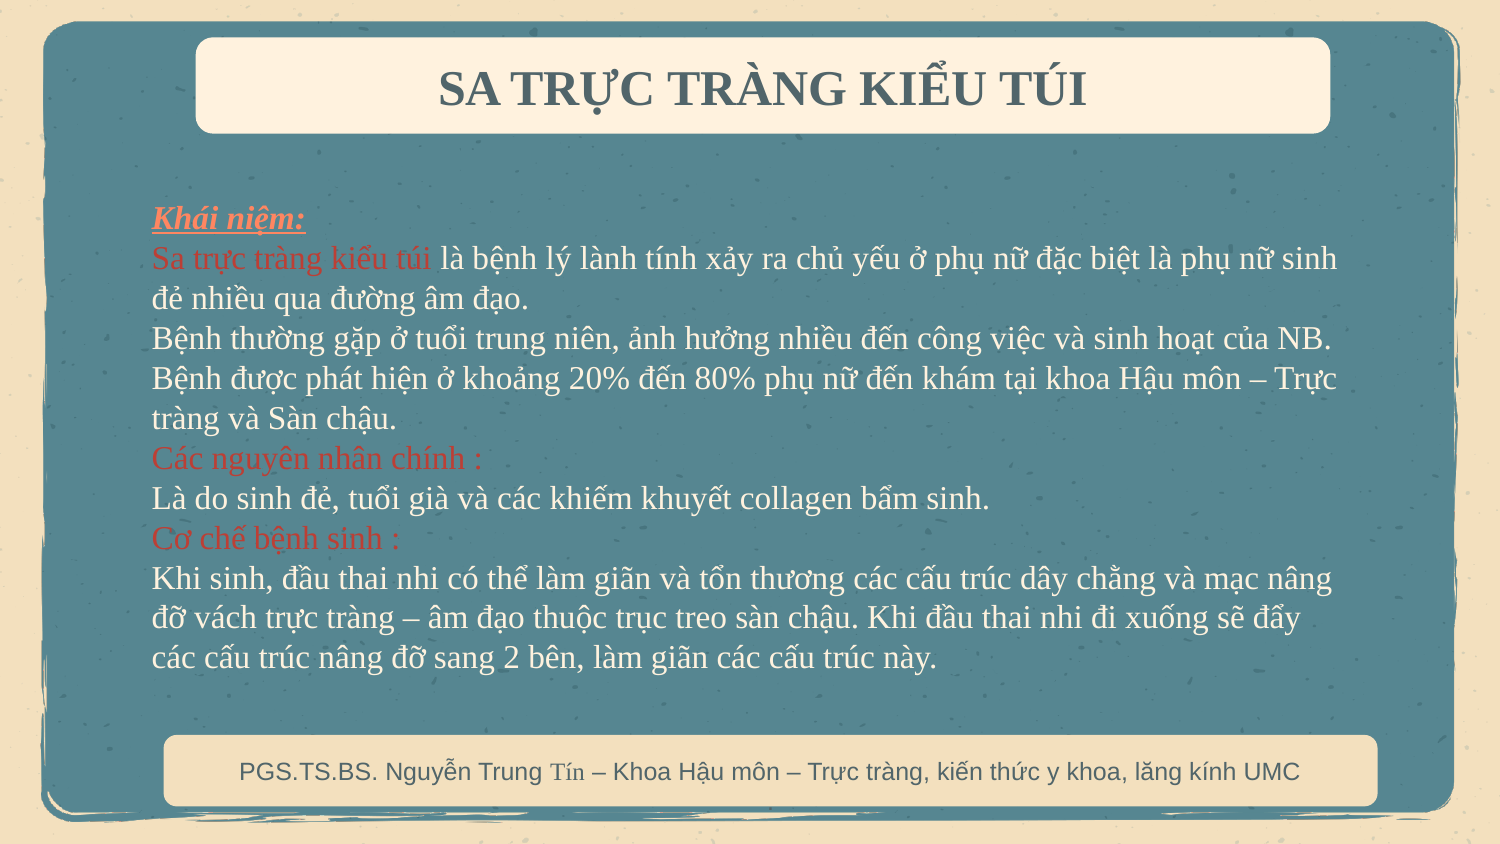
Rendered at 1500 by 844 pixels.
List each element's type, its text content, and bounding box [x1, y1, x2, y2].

text_box PGS.TS.BS. Nguyễn Trung Tín – Khoa Hậu môn – Trực tràng, kiến thức y khoa, lăng kính UMC . [163, 734, 1378, 807]
text_box SA TRỰC TRÀNG KIỂU TÚI [195, 37, 1331, 134]
picture [0, 0, 1500, 844]
text_box Khái niệm: Sa trực tràng kiểu túi là bệnh lý lành tính xảy ra chủ yếu ở phụ nữ đặc biệt là phụ nữ sinh đẻ nhiều qua đường âm đạo. Bệnh thường gặp ở tuổi trung niên, ảnh hưởng nhiều đến công việc và sinh hoạt của NB. Bệnh được phát hiện ở khoảng 20% đến 80% phụ nữ đến khám tại khoa Hậu môn – Trực tràng và Sàn chậu. Các nguyên nhân chính : Là do sinh đẻ, tuổi già và các khiếm khuyết collagen bẩm sinh. Cơ chế bệnh sinh : Khi sinh, đầu thai nhi có thể làm giãn và tổn thương các cấu trúc dây chằng và mạc nâng đỡ vách trực tràng – âm đạo thuộc trục treo sàn chậu. Khi đầu thai nhi đi xuống sẽ đẩy các cấu trúc nâng đỡ sang 2 bên, làm giãn các cấu trúc này. [136, 189, 1368, 683]
